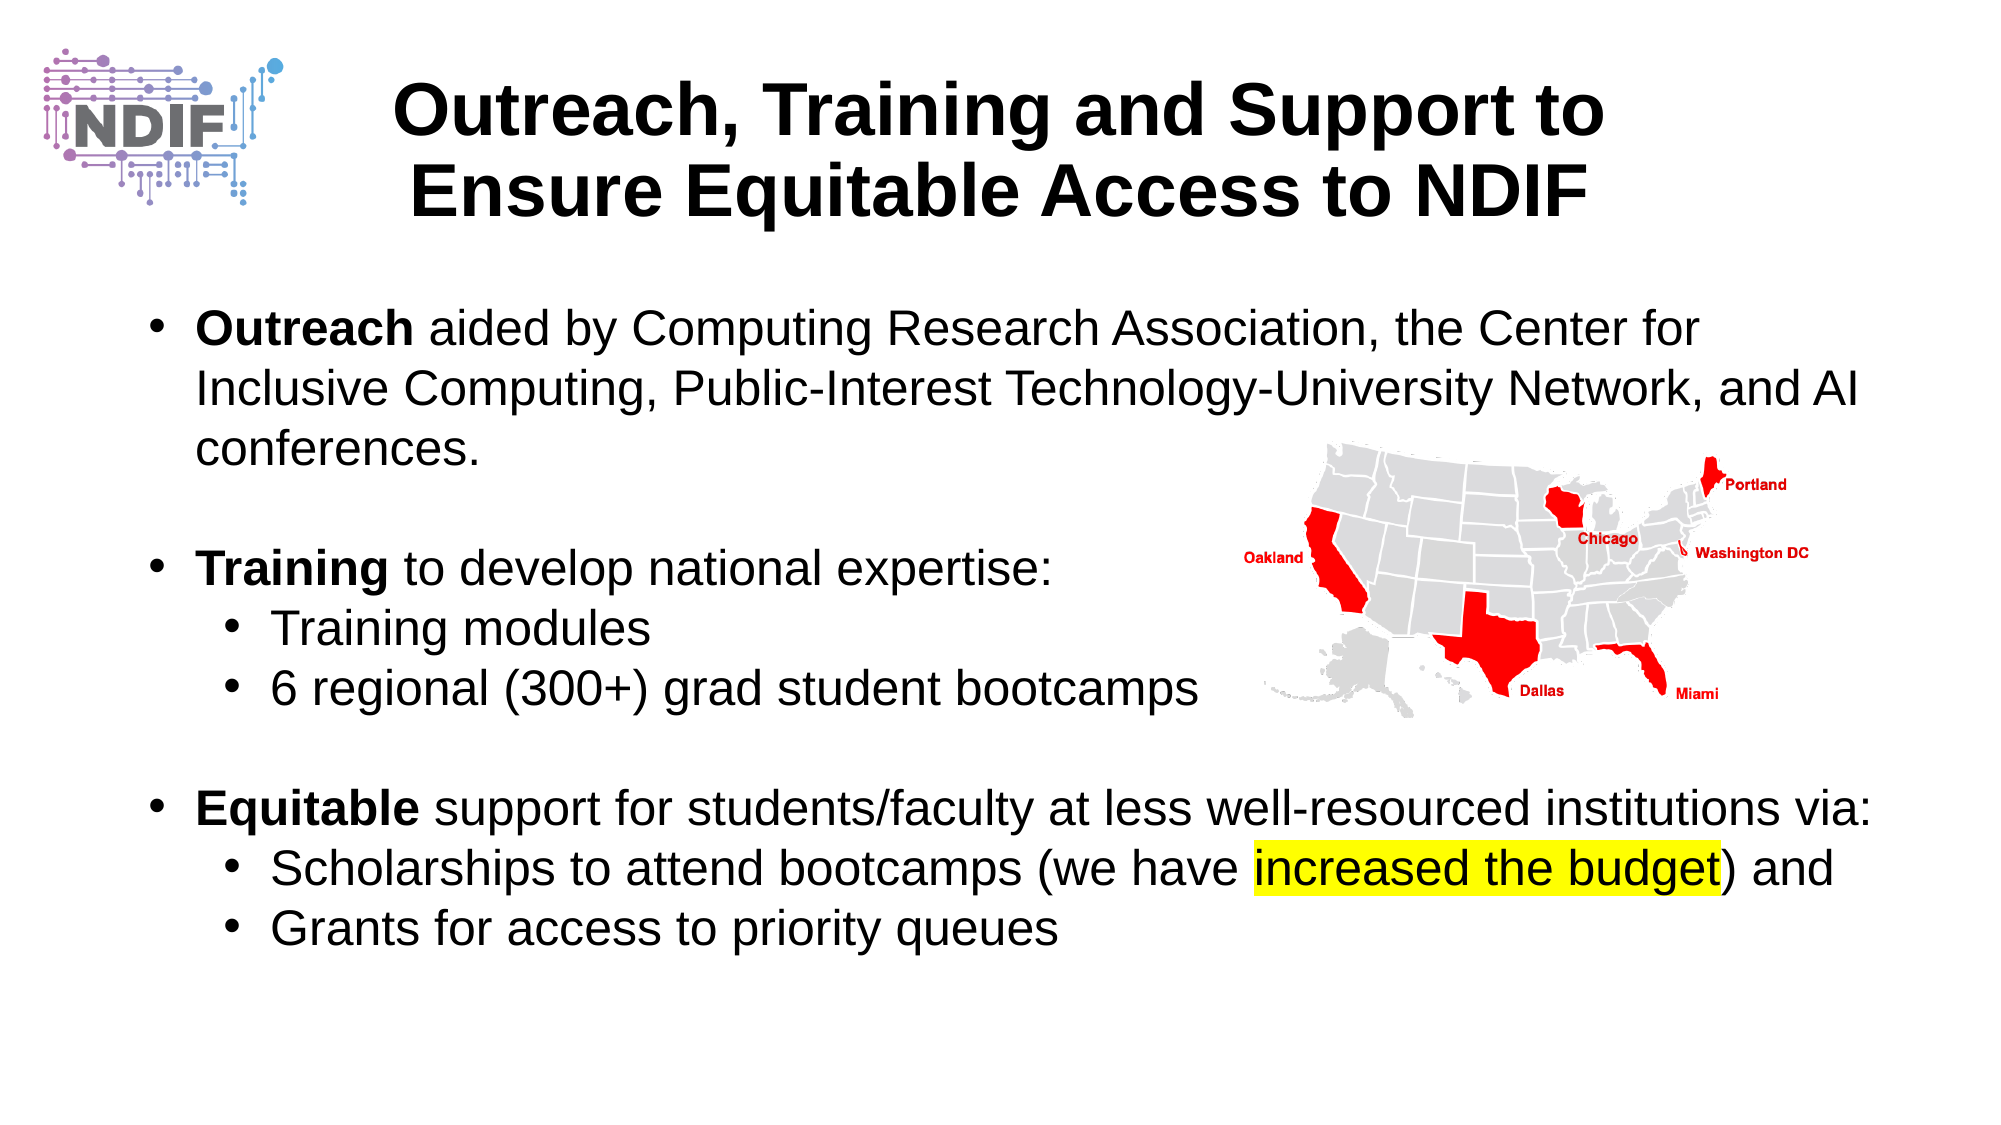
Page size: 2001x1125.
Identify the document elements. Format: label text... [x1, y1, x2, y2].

text_box Outreach aided by Computing Research Association, the Center for Inclusive Computing, Public-Interest Technology-University Network, and AI conferences. Training to develop national expertise: Training modules 6 regional (300+) grad student bootcamps Equitable support for students/faculty at less well-resourced institutions via: Scholarships to attend bootcamps (we have increased the budget) and Grants for access to priority queues [133, 287, 1920, 963]
picture [1232, 438, 1853, 718]
subtitle Outreach, Training and Support to Ensure Equitable Access to NDIF [297, 62, 1742, 178]
picture [28, 43, 297, 210]
